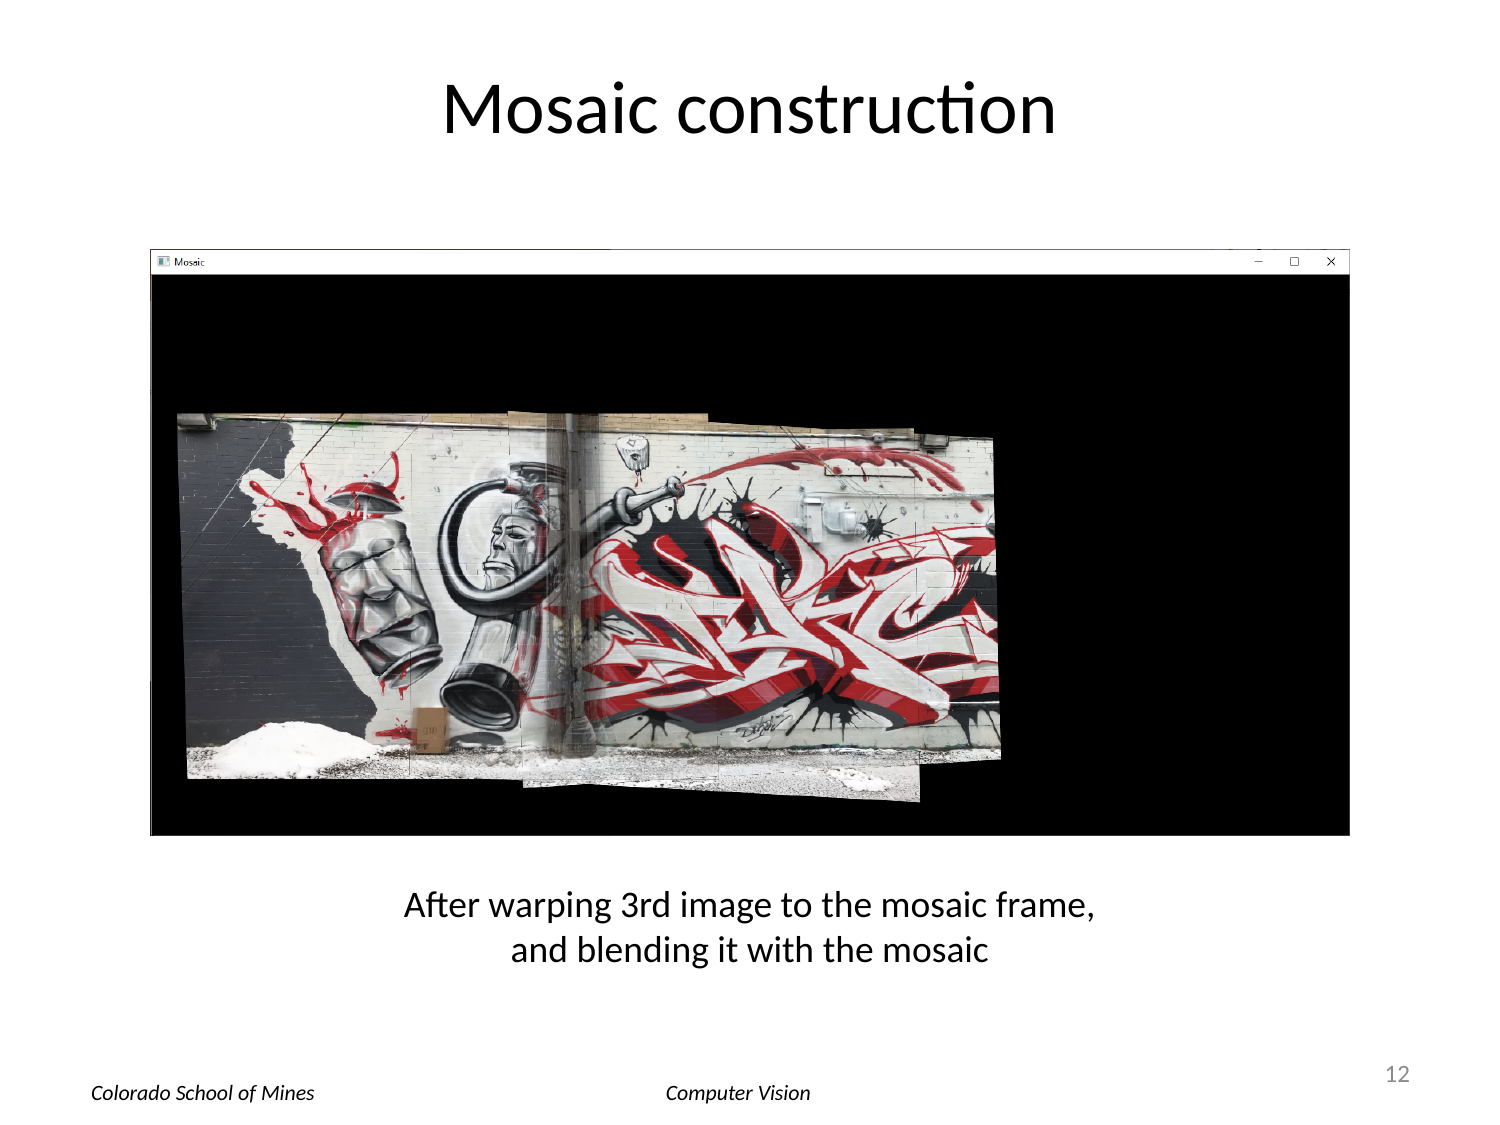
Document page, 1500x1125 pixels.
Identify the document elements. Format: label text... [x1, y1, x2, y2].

picture [149, 249, 1351, 836]
text_box After warping 3rd image to the mosaic frame, and blending it with the mosaic [356, 873, 1144, 978]
title Mosaic construction [75, 45, 1425, 163]
slide_number 12 [1074, 1042, 1425, 1103]
